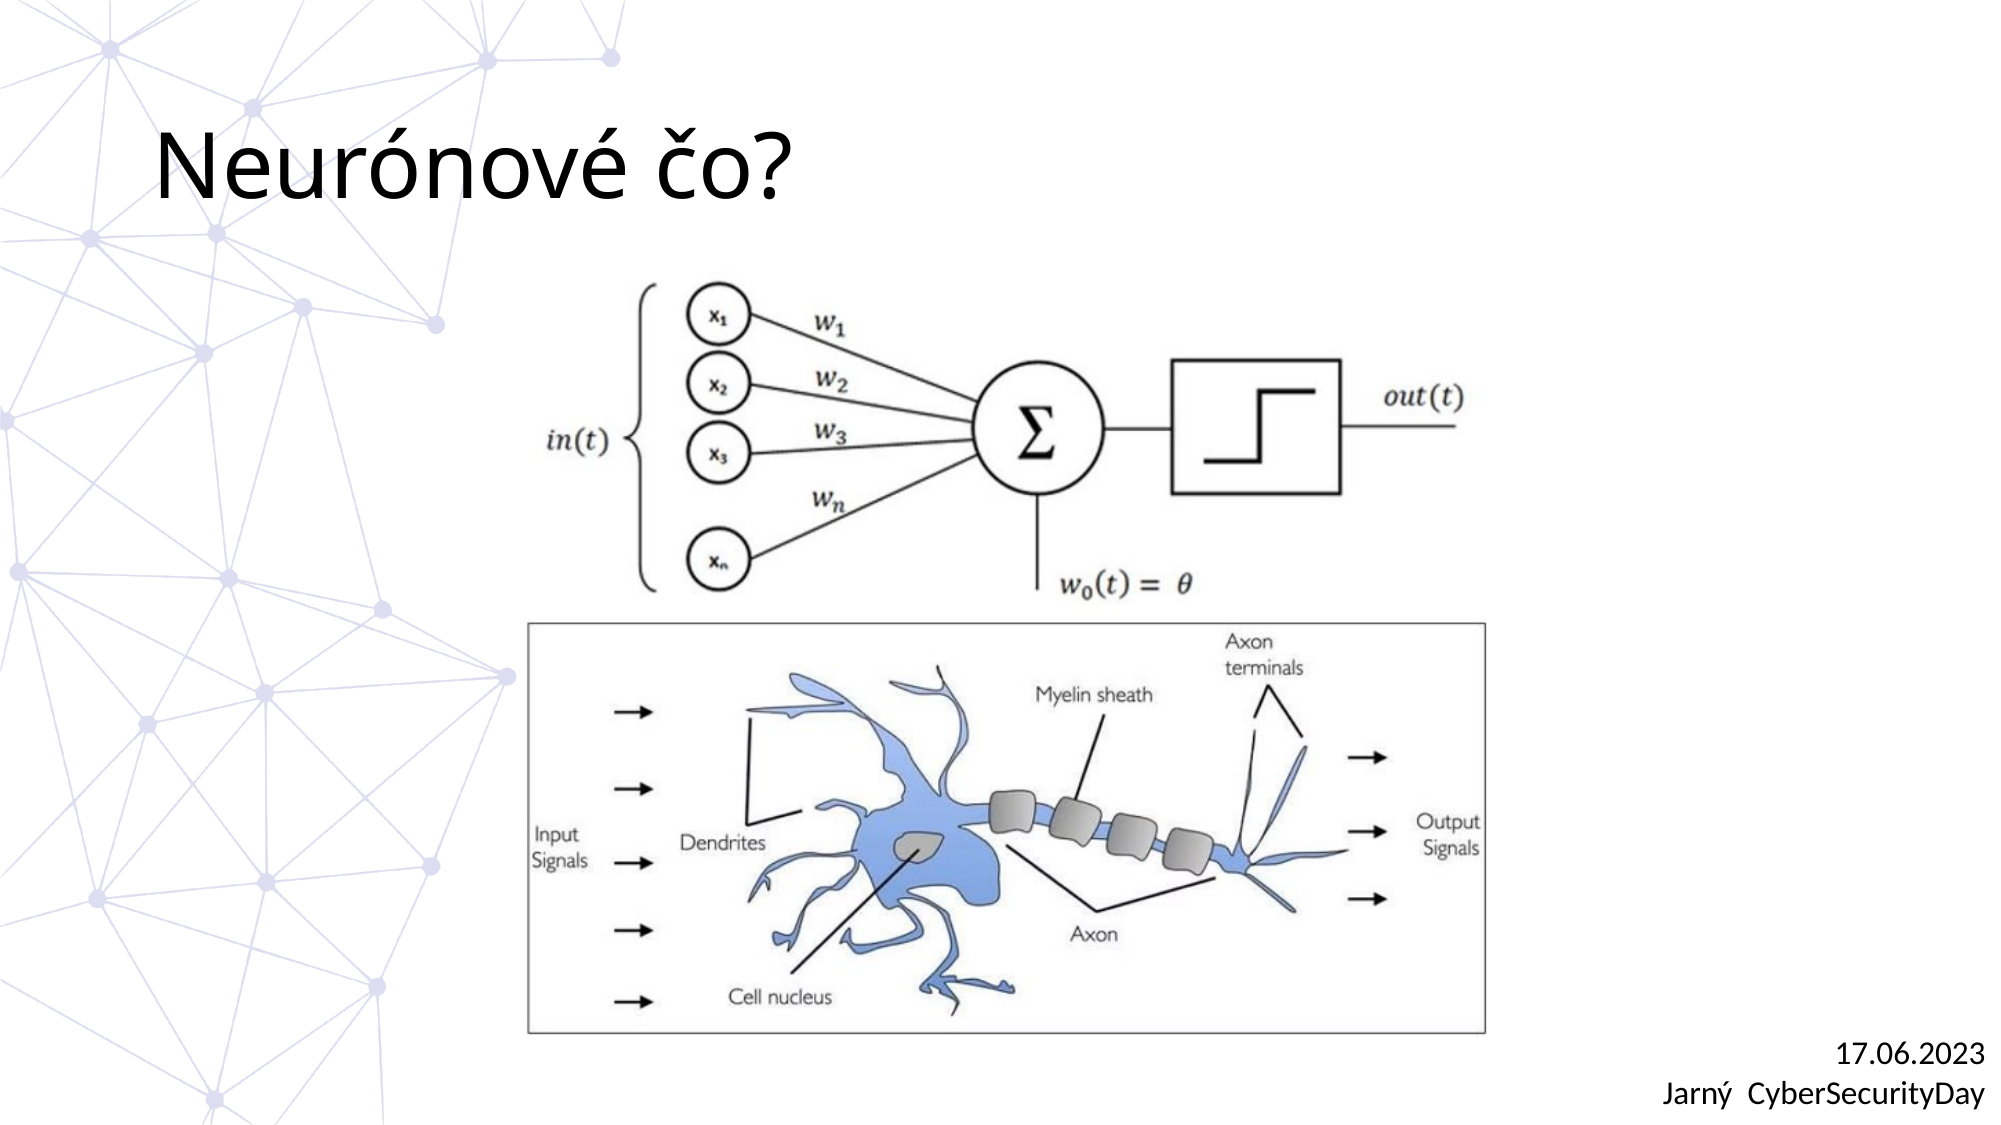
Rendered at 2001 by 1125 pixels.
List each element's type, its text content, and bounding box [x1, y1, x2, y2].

text_box 17.06.2023 Jarný CyberSecurityDay [1368, 1023, 2000, 1125]
title Neurónové čo? [625, 59, 1863, 278]
picture [0, 0, 1489, 1125]
